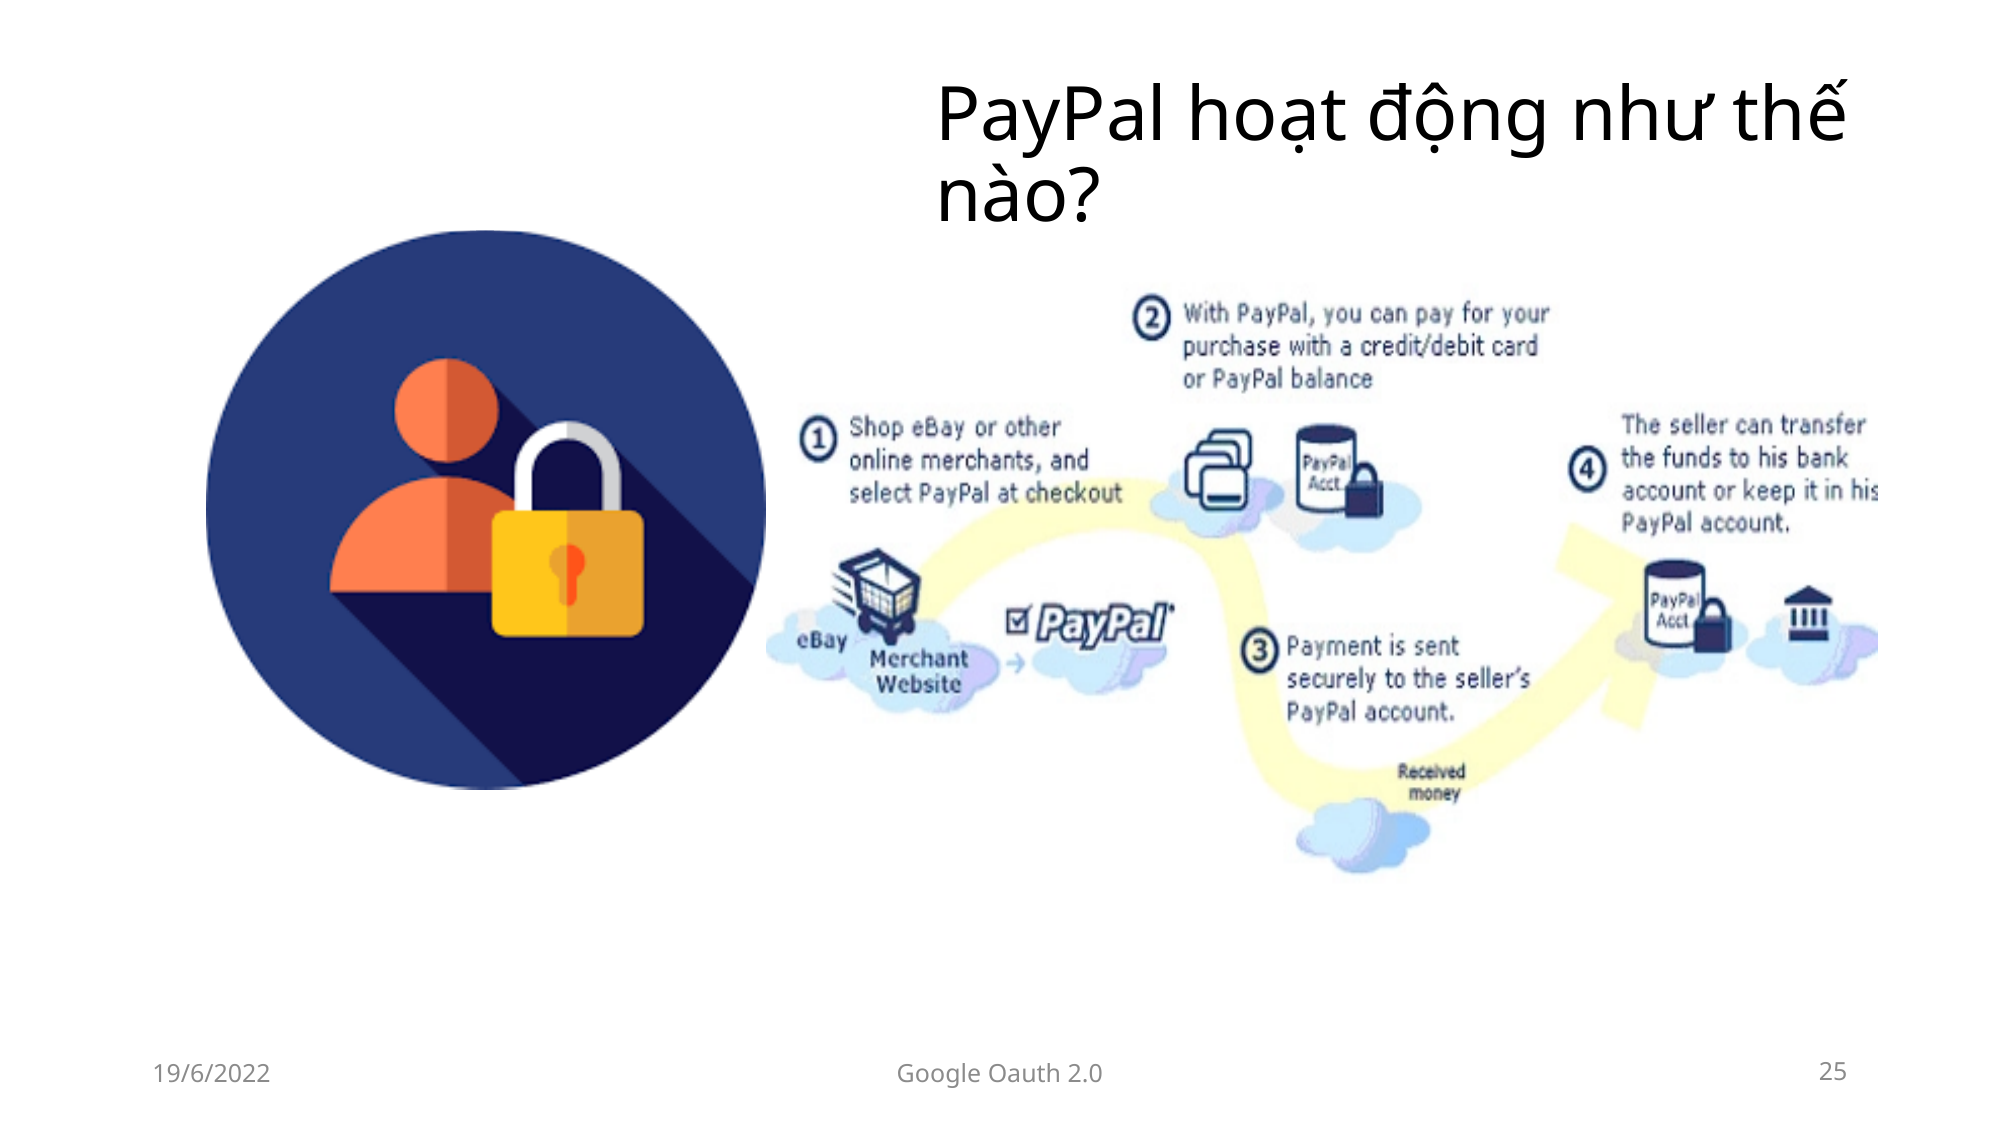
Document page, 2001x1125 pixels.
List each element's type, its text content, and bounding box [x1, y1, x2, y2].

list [766, 244, 1878, 891]
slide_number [137, 1042, 588, 1103]
picture [206, 230, 767, 790]
footer Google Oauth 2.0 [662, 1042, 1338, 1103]
title PayPal hoạt động như thế nào? [919, 92, 1905, 311]
slide_number 25 [1412, 1042, 1863, 1103]
